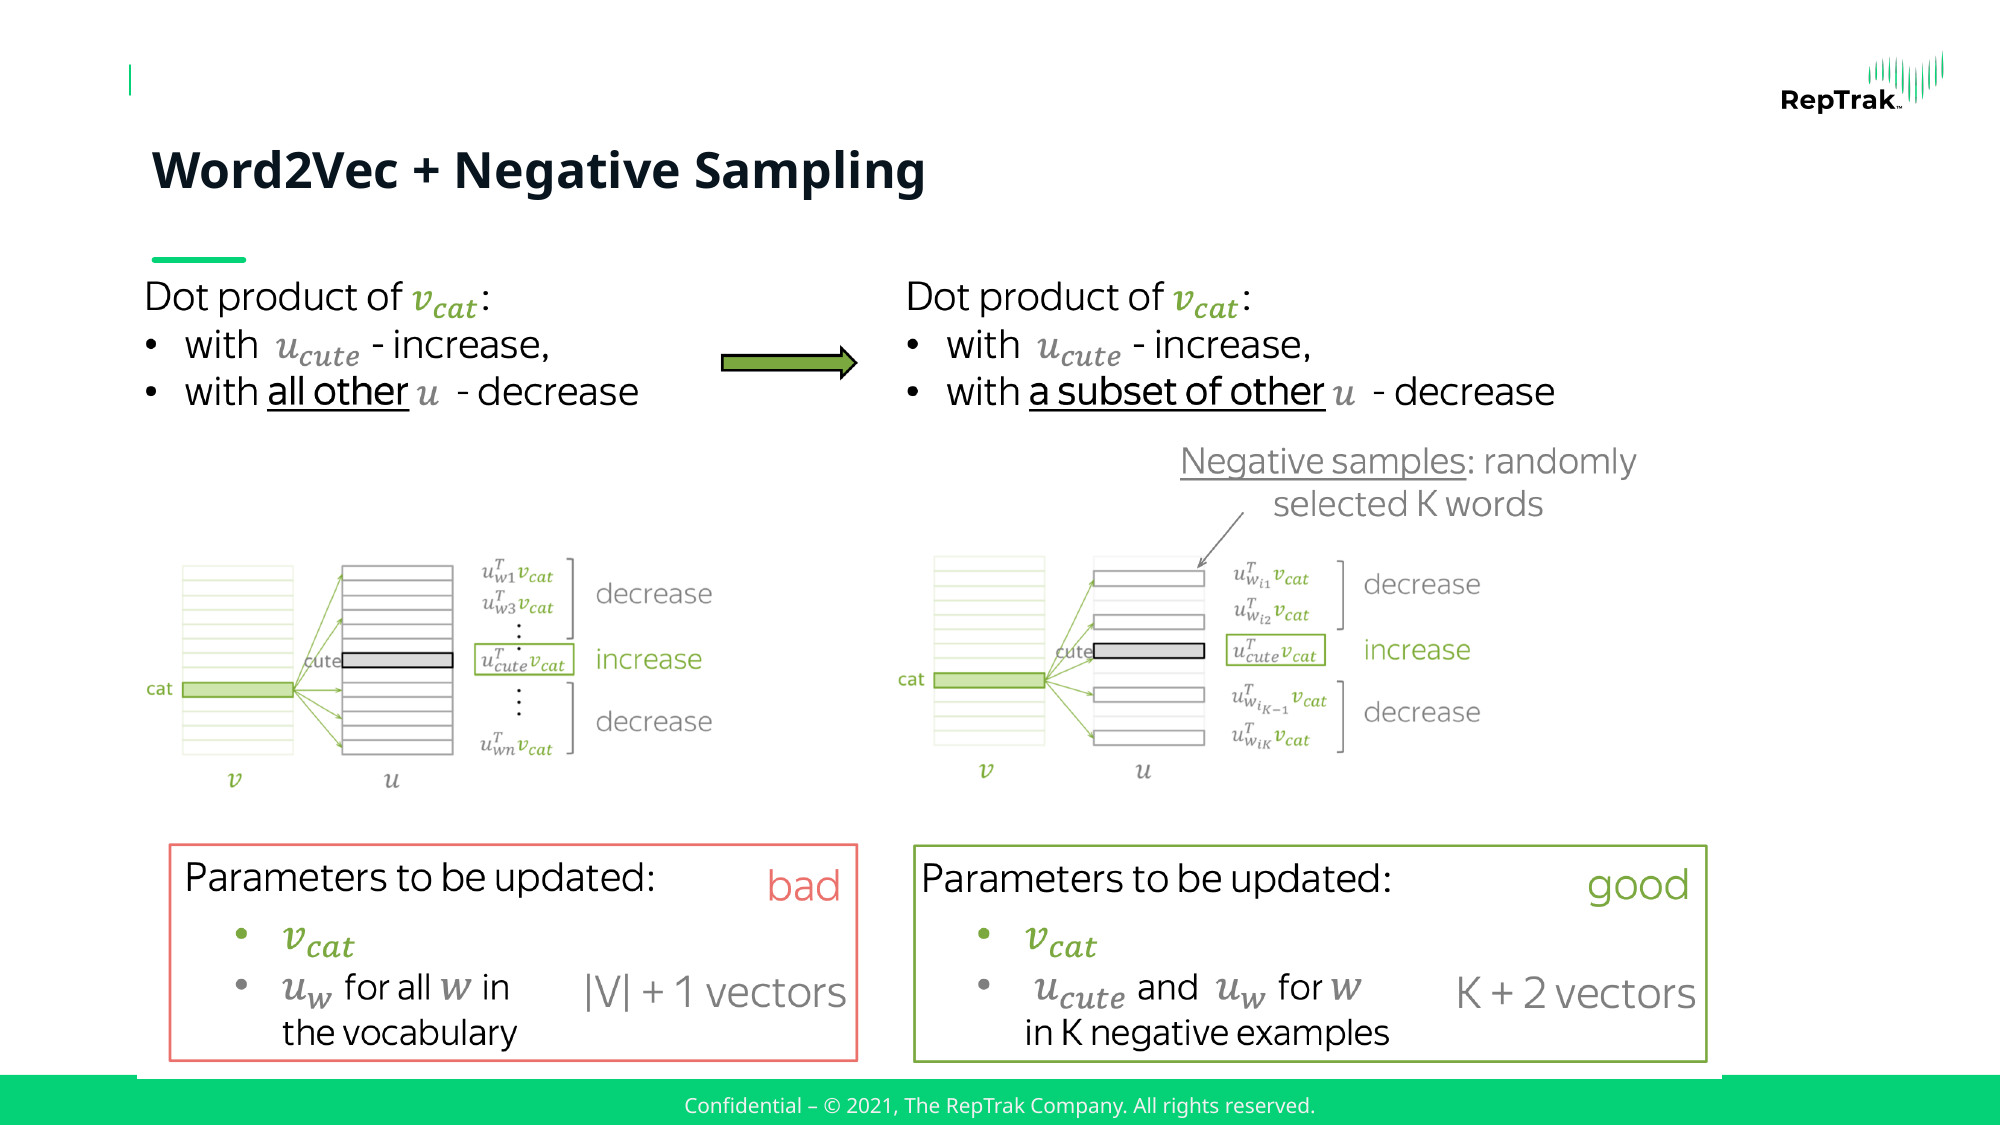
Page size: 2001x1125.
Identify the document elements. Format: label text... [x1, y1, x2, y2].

picture [137, 267, 1722, 1079]
picture [1772, 41, 1953, 123]
footer Confidential – © 2021, The RepTrak Company. All rights reserved. [0, 1074, 2000, 1125]
title Word2Vec + Negative Sampling [137, 111, 1863, 234]
